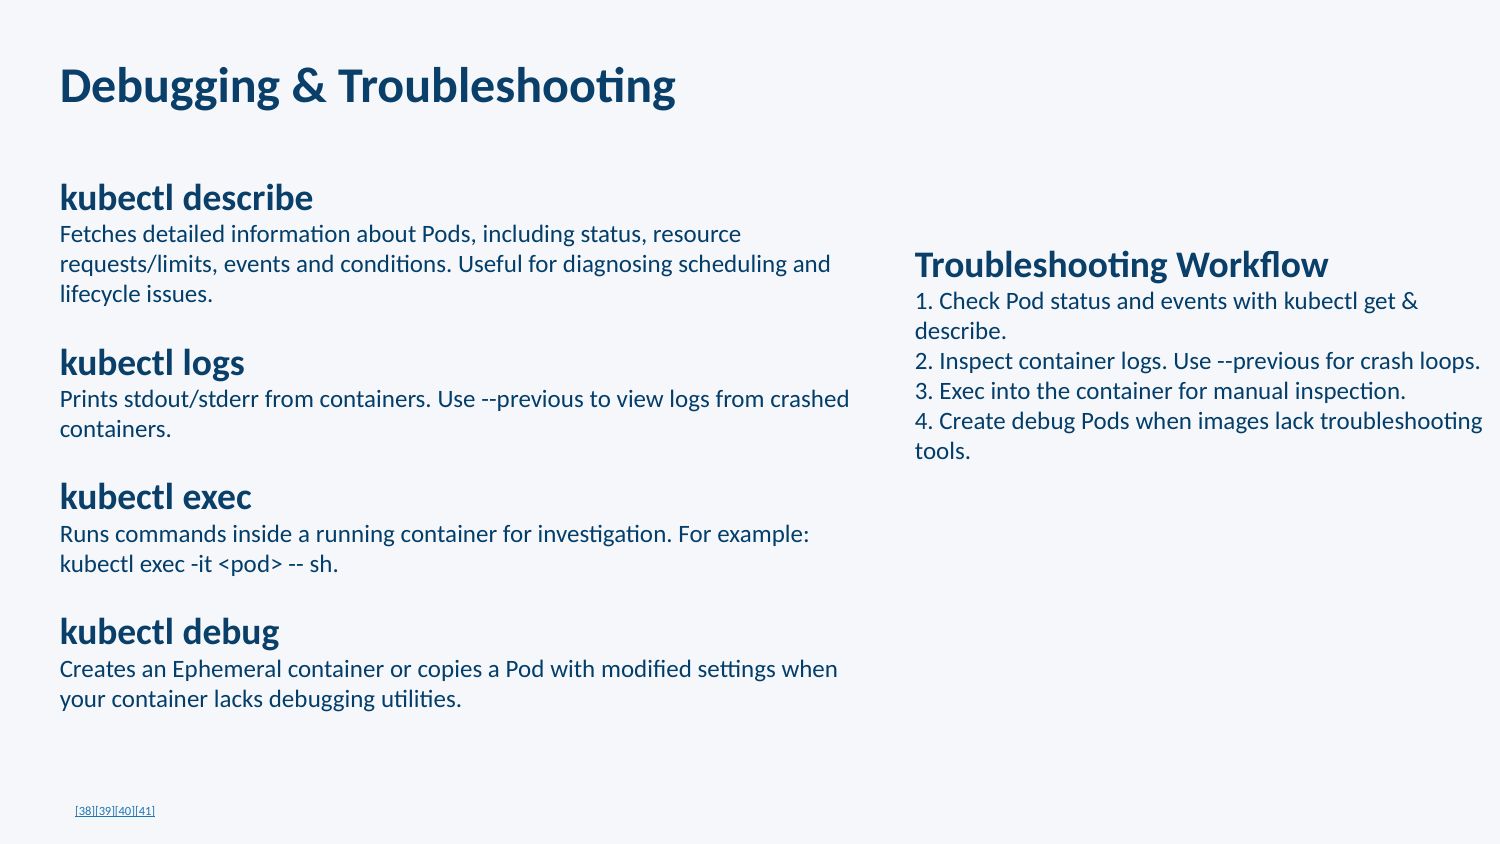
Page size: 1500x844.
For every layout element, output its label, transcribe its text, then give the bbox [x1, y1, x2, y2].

text_box [38][39][40][41] [74, 798, 1425, 822]
text_box Troubleshooting Workflow 1. Check Pod status and events with kubectl get & describe. 2. Inspect container logs. Use --previous for crash loops. 3. Exec into the container for manual inspection. 4. Create debug Pods when images lack troubleshooting tools. [899, 164, 1500, 540]
text_box Debugging & Troubleshooting [44, 37, 1455, 128]
text_box kubectl describe Fetches detailed information about Pods, including status, resource requests/limits, events and conditions. Useful for diagnosing scheduling and lifecycle issues. kubectl logs Prints stdout/stderr from containers. Use --previous to view logs from crashed containers. kubectl exec Runs commands inside a running container for investigation. For example: kubectl exec -it <pod> -- sh. kubectl debug Creates an Ephemeral container or copies a Pod with modified settings when your container lacks debugging utilities. [44, 164, 870, 720]
